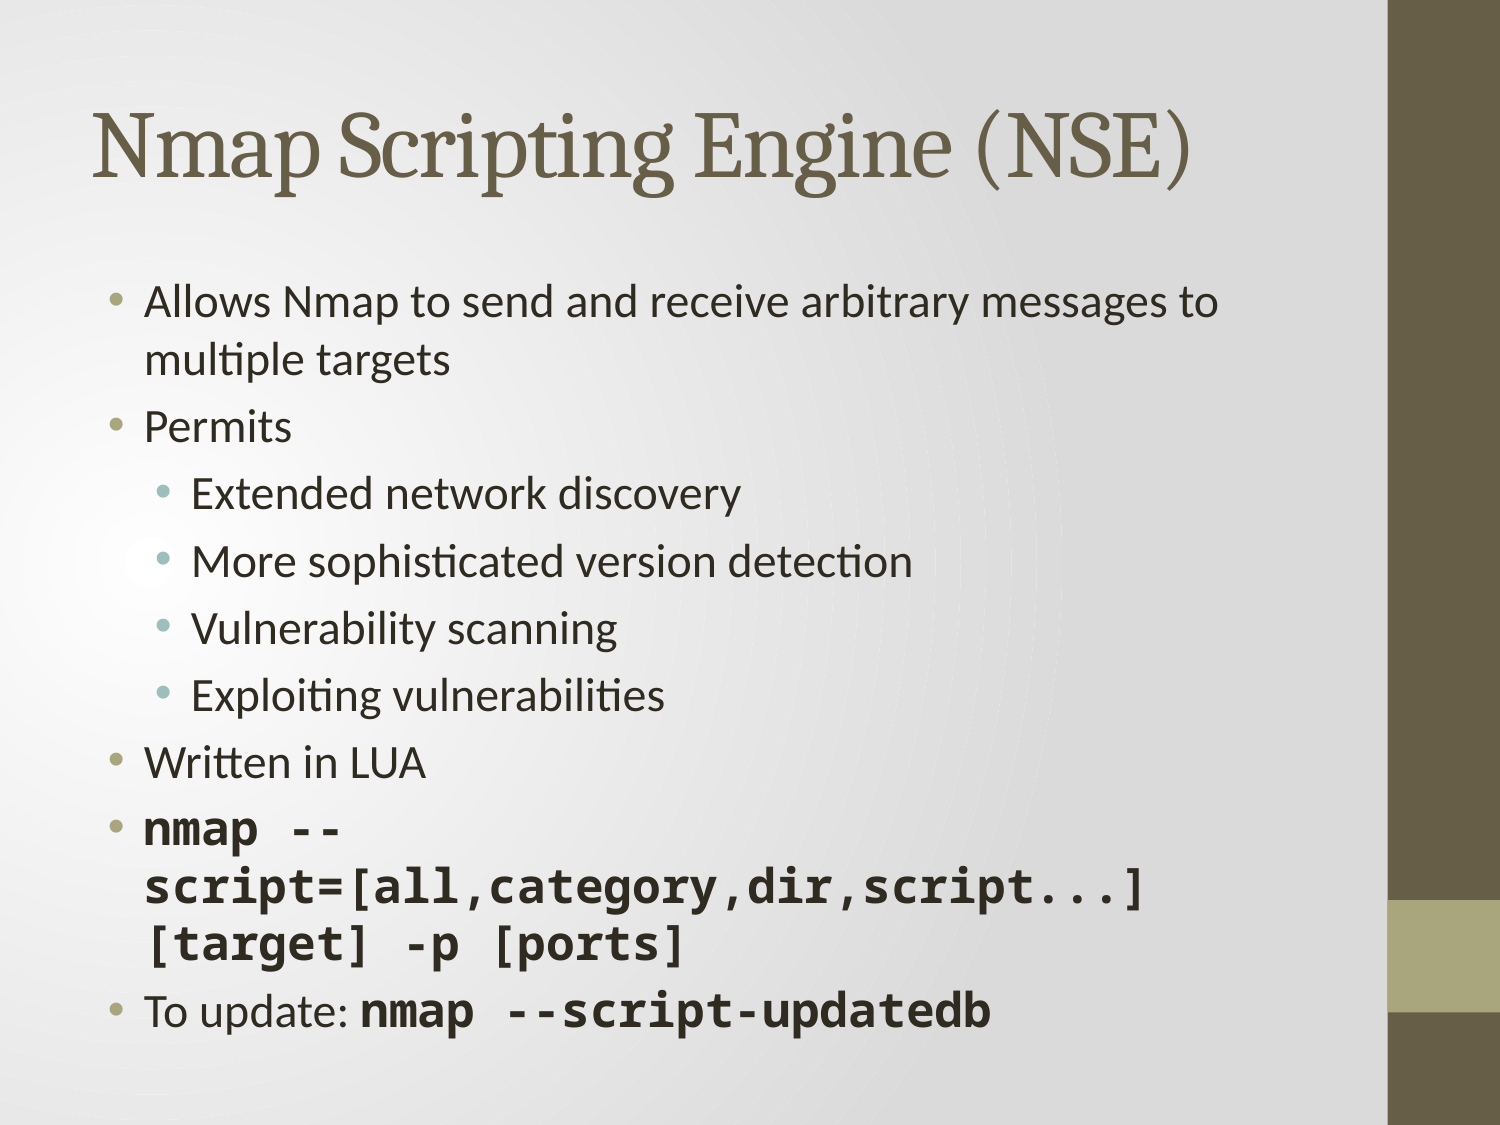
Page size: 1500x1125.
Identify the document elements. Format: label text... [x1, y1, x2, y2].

title Nmap Scripting Engine (NSE) [75, 45, 1325, 233]
list Allows Nmap to send and receive arbitrary messages to multiple targets Permits Extended network discovery More sophisticated version detection Vulnerability scanning Exploiting vulnerabilities Written in LUA nmap --script=[all,category,dir,script...] [target] -p [ports] To update: nmap --script-updatedb [75, 262, 1325, 1050]
